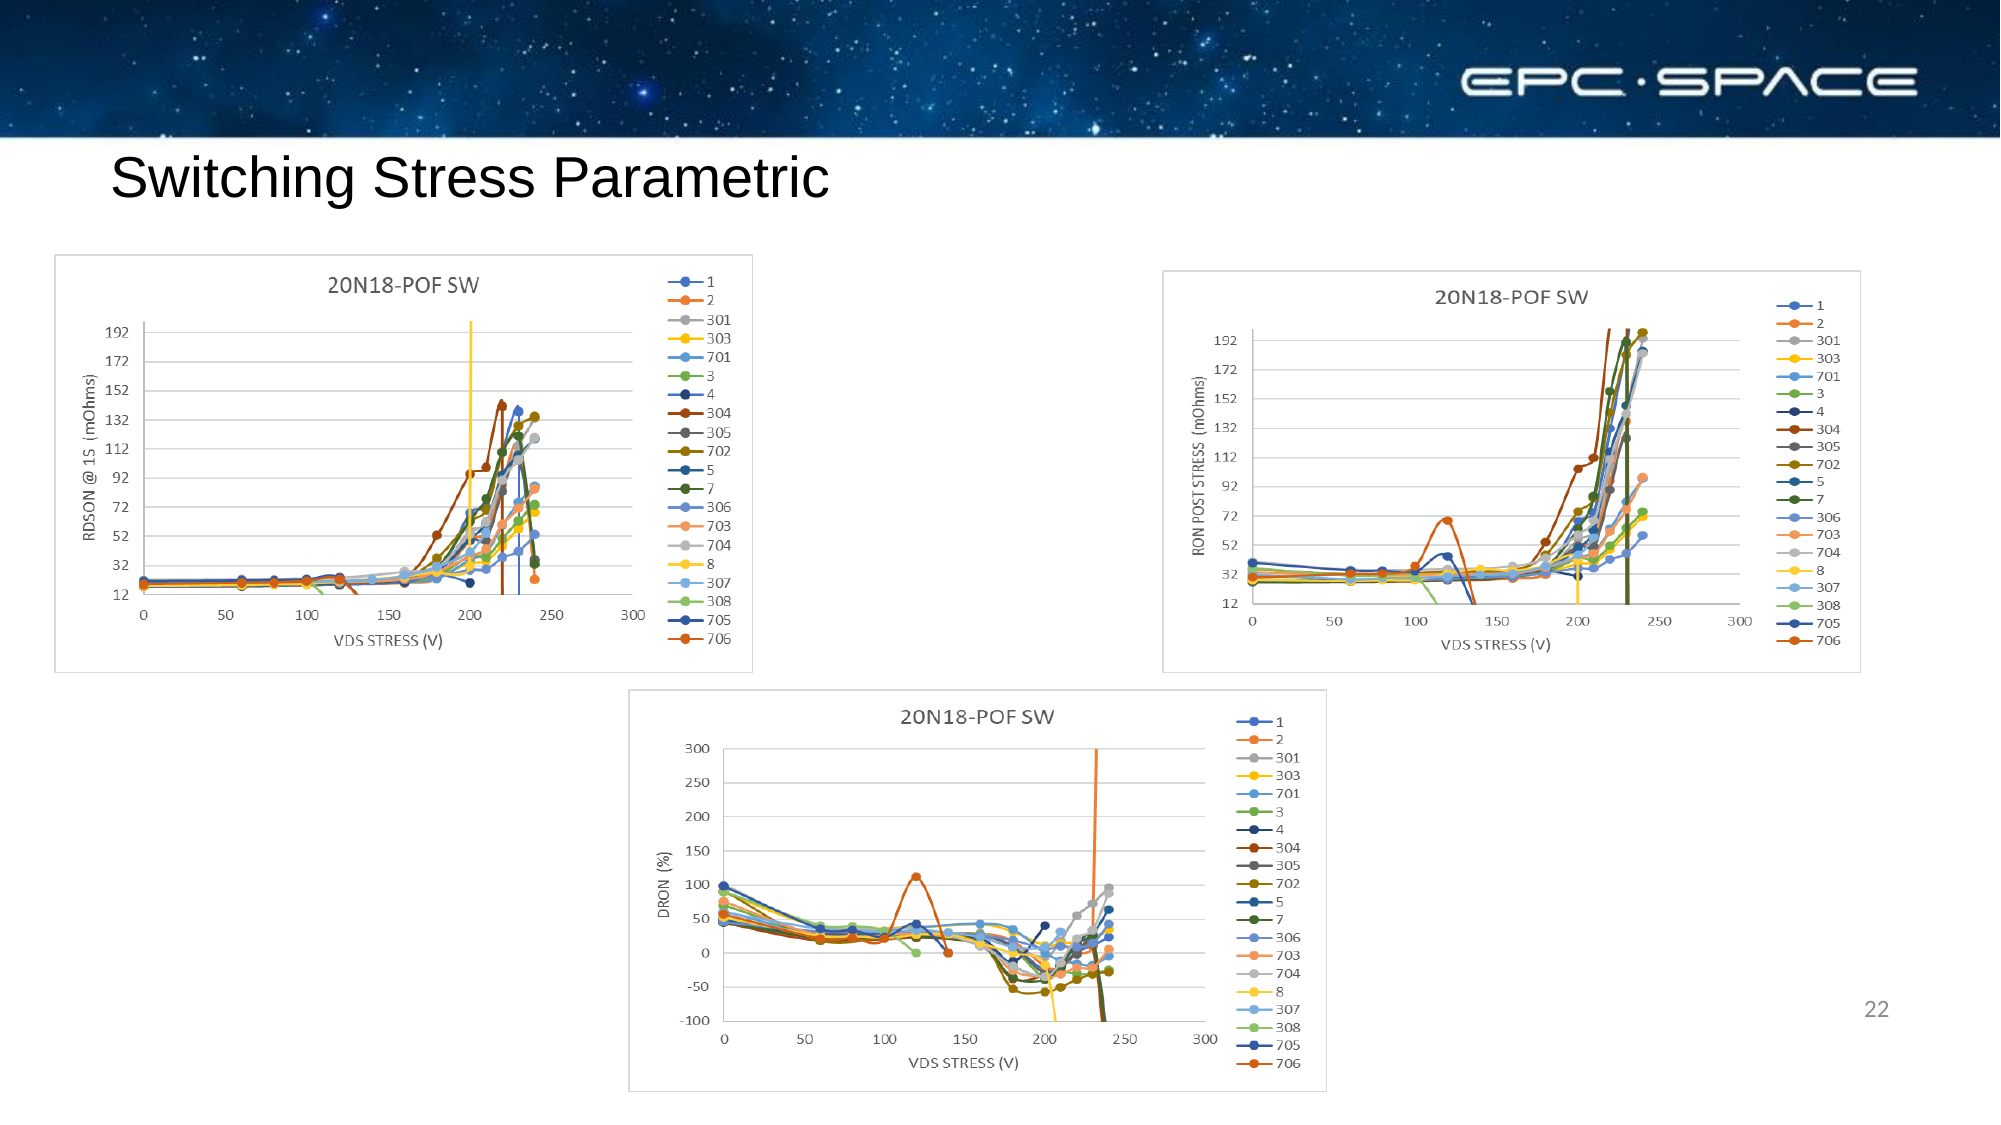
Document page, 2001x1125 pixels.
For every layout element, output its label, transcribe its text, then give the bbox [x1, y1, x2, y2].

picture [0, 0, 2000, 1125]
slide_number 22 [1732, 977, 1905, 1037]
title Switching Stress Parametric [95, 140, 1905, 219]
